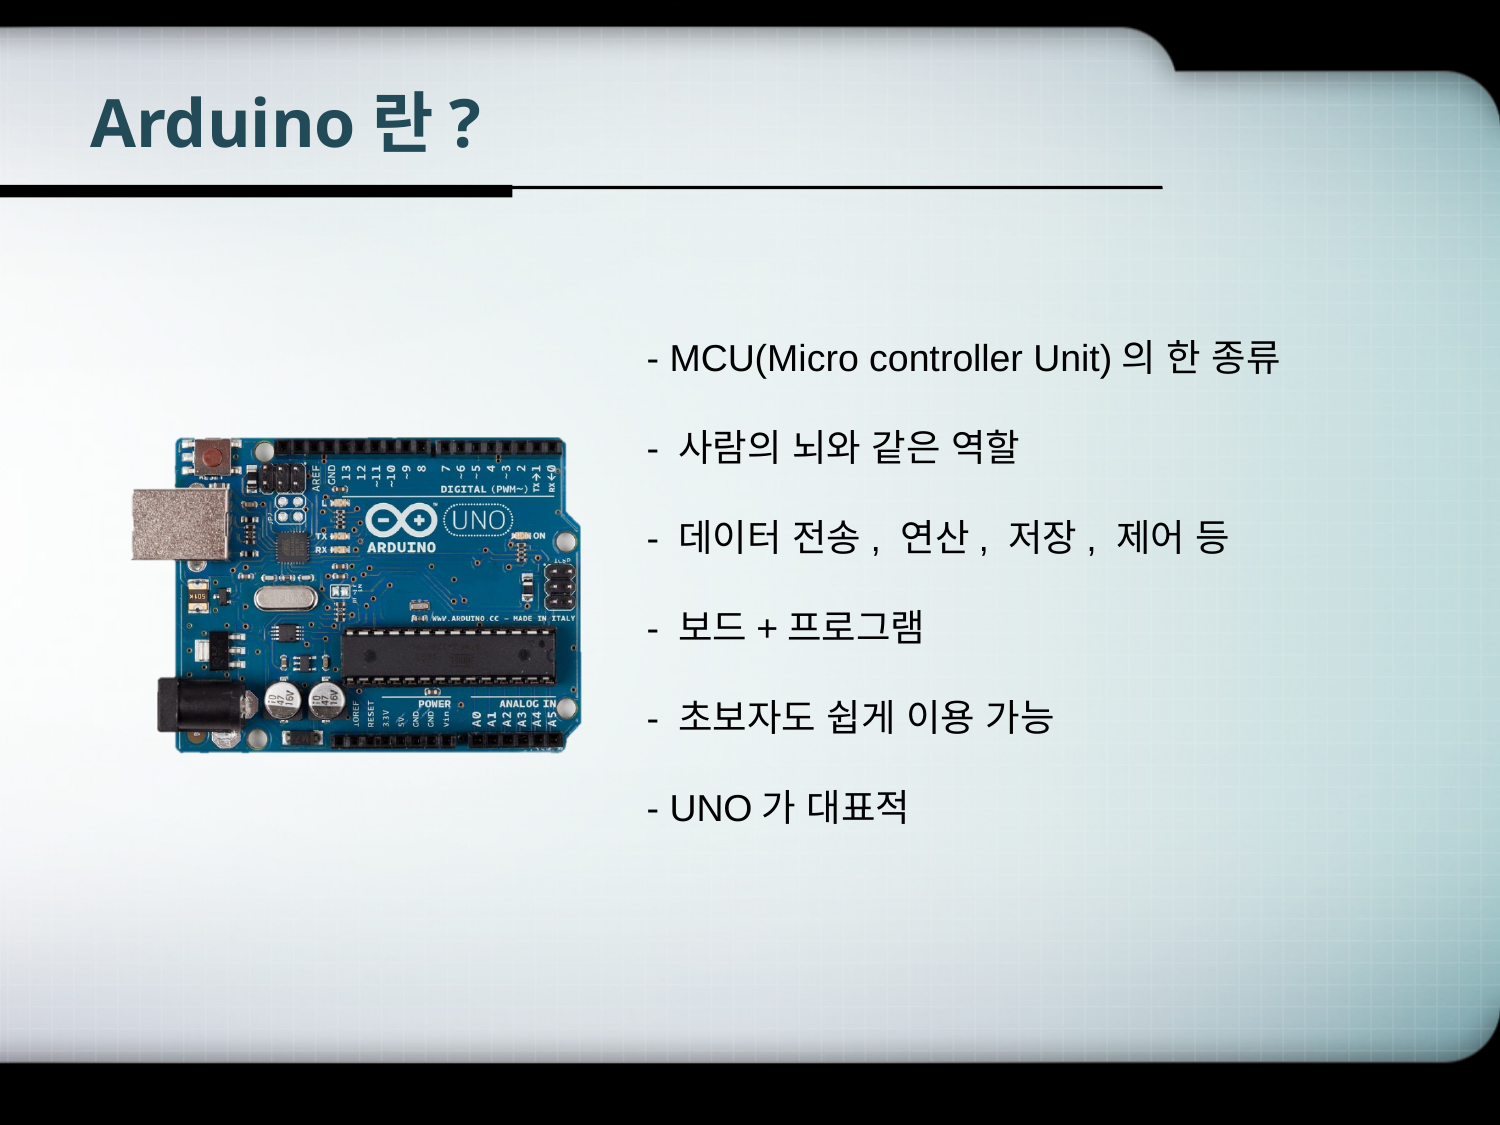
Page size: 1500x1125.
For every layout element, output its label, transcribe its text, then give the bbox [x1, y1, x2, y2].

title Arduino란? [75, 61, 1338, 181]
picture [0, 0, 1500, 1125]
text_box - MCU(Micro controller Unit)의 한 종류 - 사람의 뇌와 같은 역할 - 데이터 전송, 연산, 저장, 제어 등 - 보드+프로그램 - 초보자도 쉽게 이용 가능 - UNO가 대표적 [631, 326, 1424, 836]
